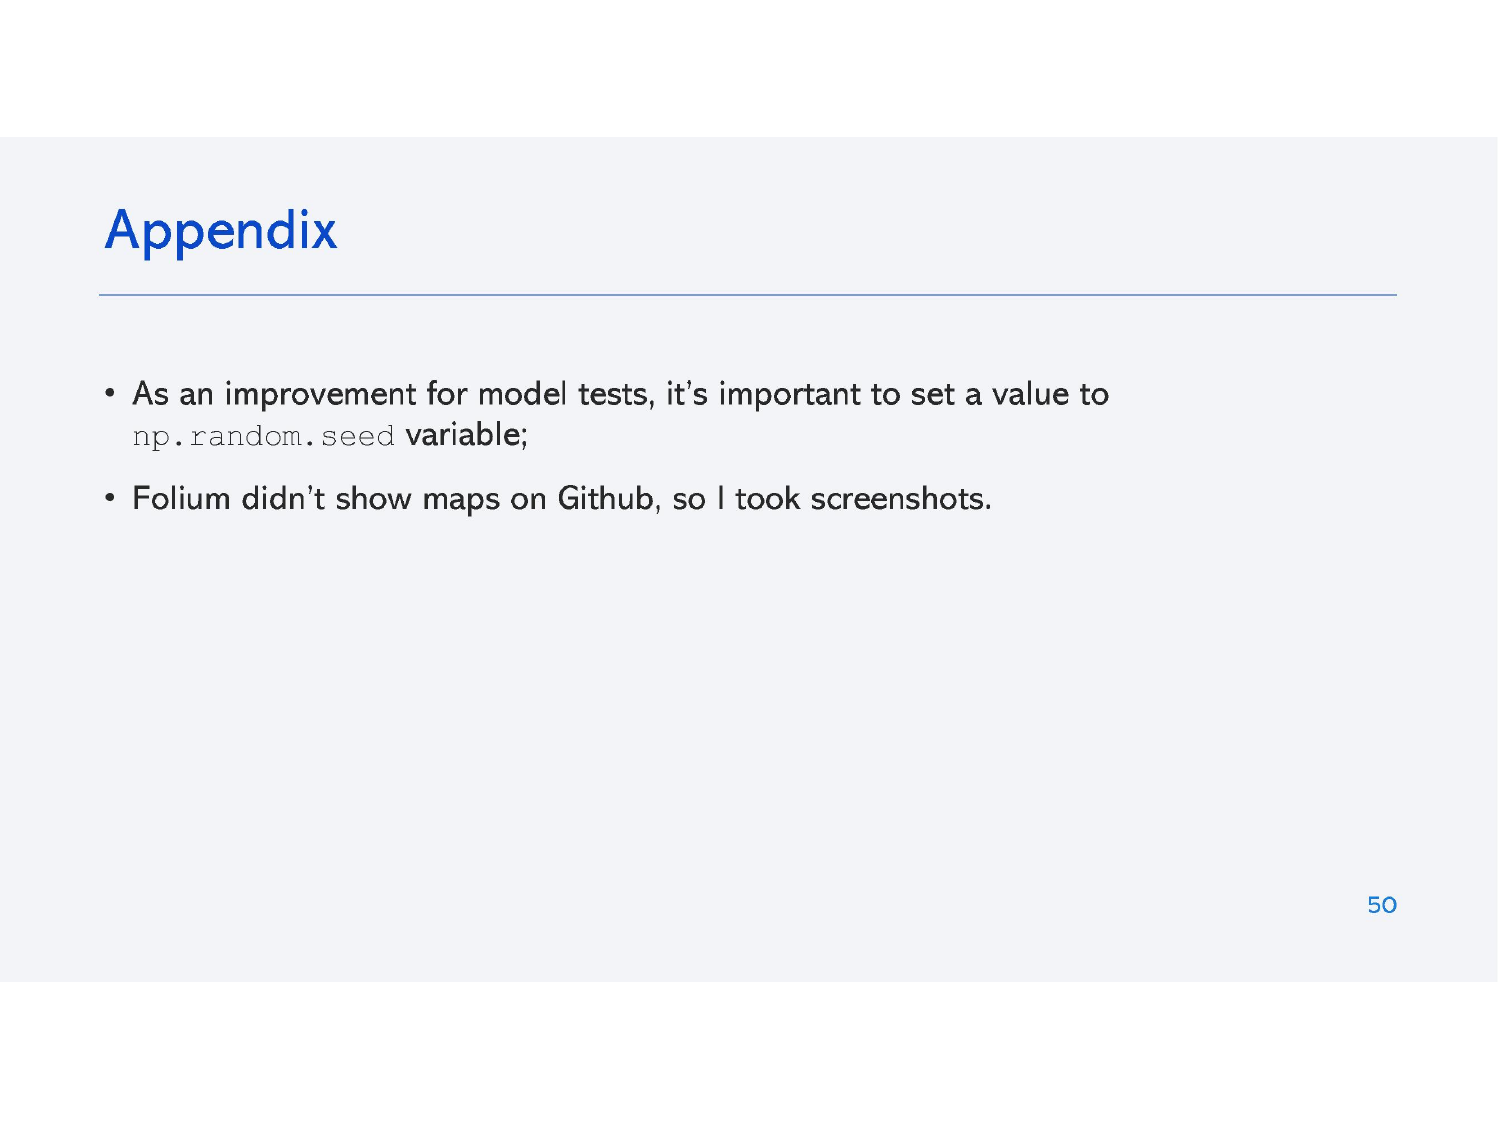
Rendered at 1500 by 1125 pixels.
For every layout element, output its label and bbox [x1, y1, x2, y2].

picture [0, 137, 1499, 982]
